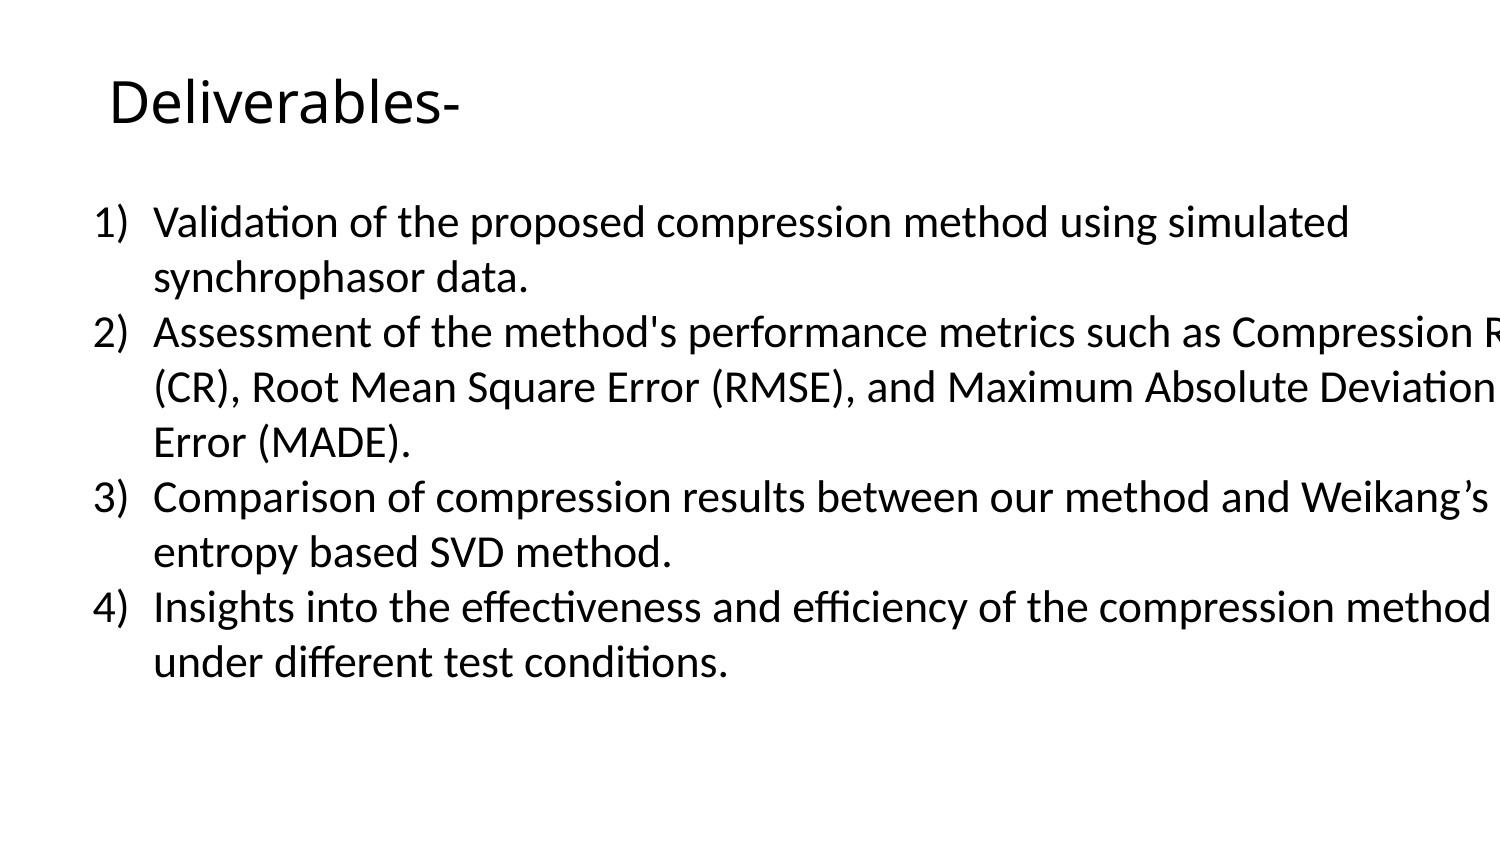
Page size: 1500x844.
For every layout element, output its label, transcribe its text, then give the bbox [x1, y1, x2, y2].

text_box Validation of the proposed compression method using simulated synchrophasor data. Assessment of the method's performance metrics such as Compression Ratio (CR), Root Mean Square Error (RMSE), and Maximum Absolute Deviation Error (MADE). Comparison of compression results between our method and Weikang’s entropy based SVD method. Insights into the effectiveness and efficiency of the compression method under different test conditions. [63, 176, 1500, 844]
text_box Deliverables- [93, 50, 1347, 150]
